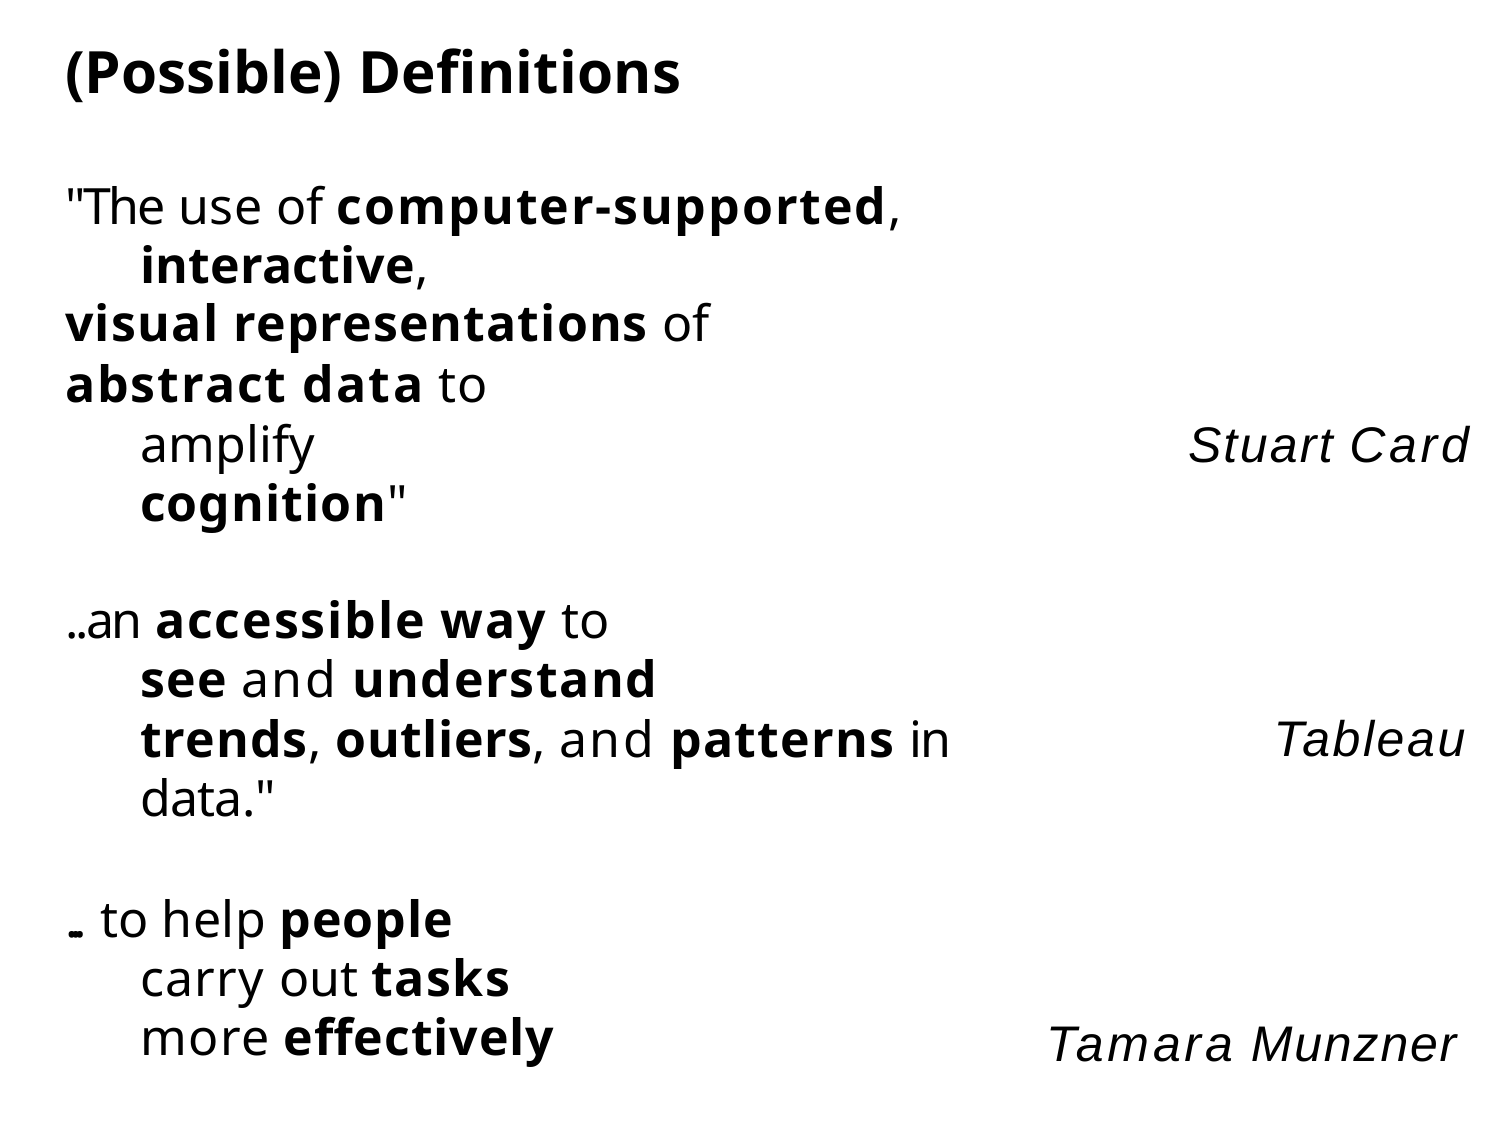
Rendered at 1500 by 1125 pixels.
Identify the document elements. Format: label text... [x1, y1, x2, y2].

text_box Stuart Card [1186, 409, 1475, 472]
text_box Tableau [1271, 704, 1476, 767]
text_box ... to help people carry out tasks more effectively [63, 883, 562, 1066]
text_box ..an accessible way to see and understand trends, outliers, and patterns in data." [63, 586, 1090, 827]
title (Possible) Definitions [63, 32, 698, 170]
text_box "The use of computer-supported, interactive, visual representations of abstract data to amplify cognition" [63, 170, 902, 532]
text_box Tamara Munzner [1043, 1009, 1465, 1072]
